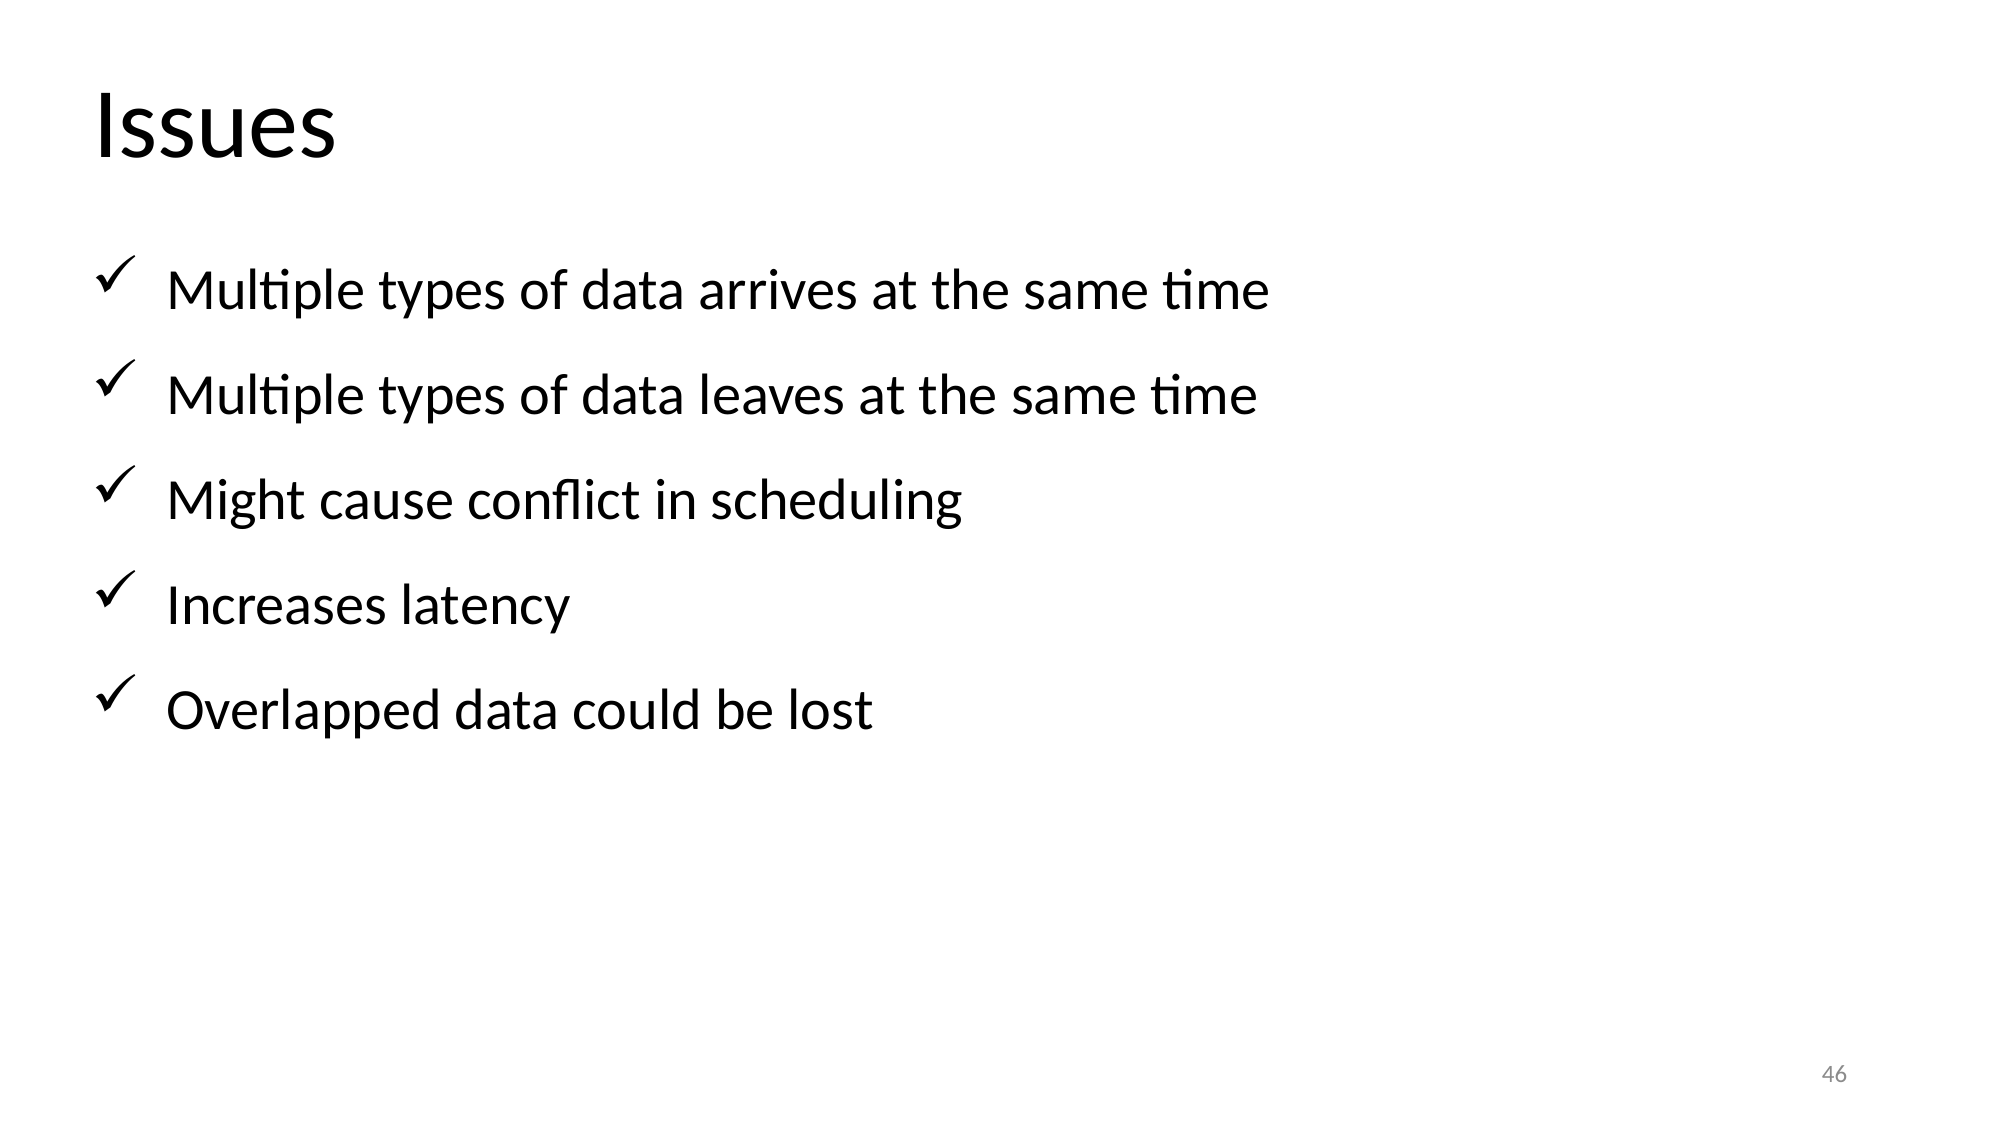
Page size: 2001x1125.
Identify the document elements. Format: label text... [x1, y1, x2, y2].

slide_number 46 [1412, 1042, 1863, 1103]
text_box Multiple types of data arrives at the same time Multiple types of data leaves at the same time Might cause conflict in scheduling Increases latency Overlapped data could be lost [76, 208, 1961, 749]
text_box Issues [78, 50, 353, 185]
